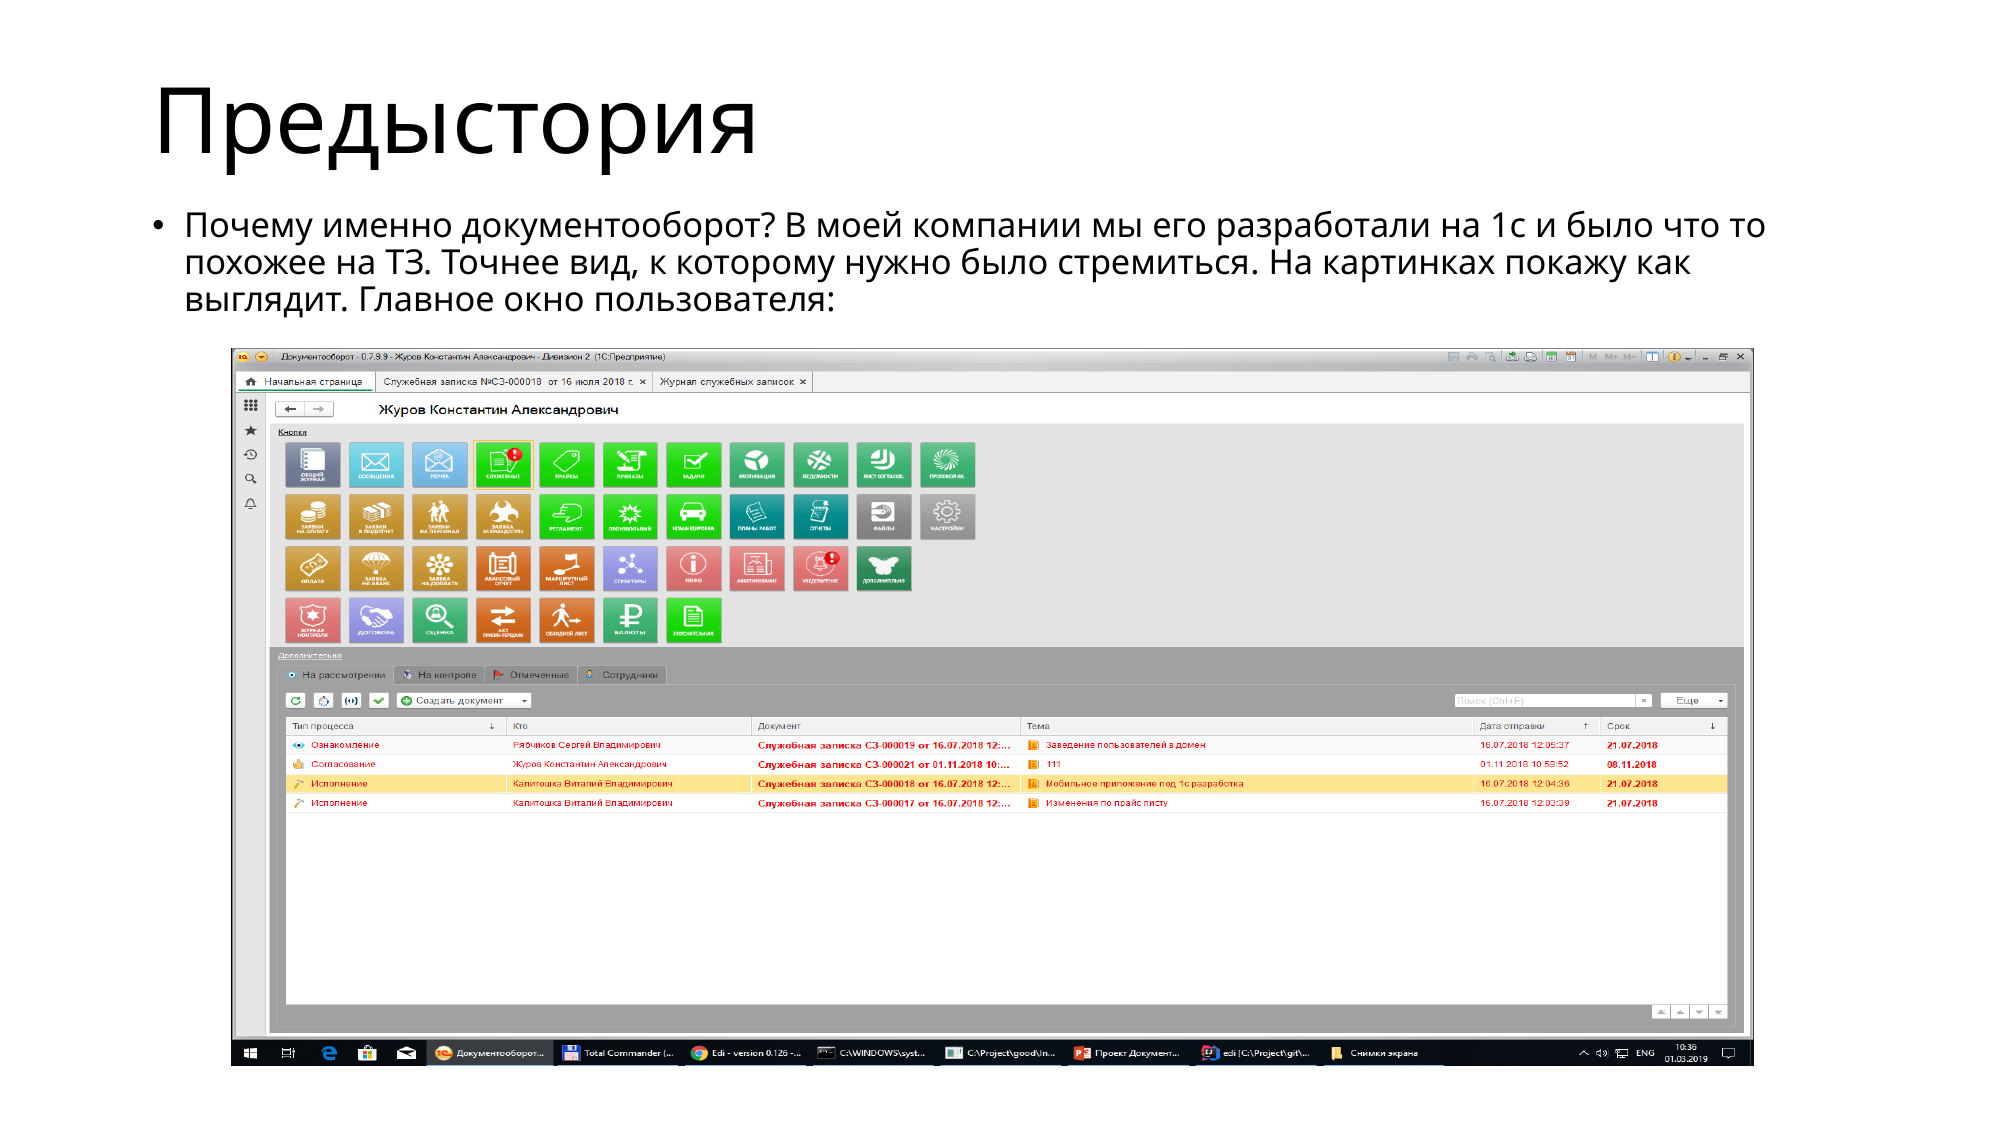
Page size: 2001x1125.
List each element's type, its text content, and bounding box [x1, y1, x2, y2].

title Предыстория [137, 59, 1863, 189]
picture [231, 348, 1754, 1066]
list Почему именно документооборот? В моей компании мы его разработали на 1с и было что то похожее на ТЗ. Точнее вид, к которому нужно было стремиться. На картинках покажу как выглядит. Главное окно пользователя: [137, 200, 1863, 328]
